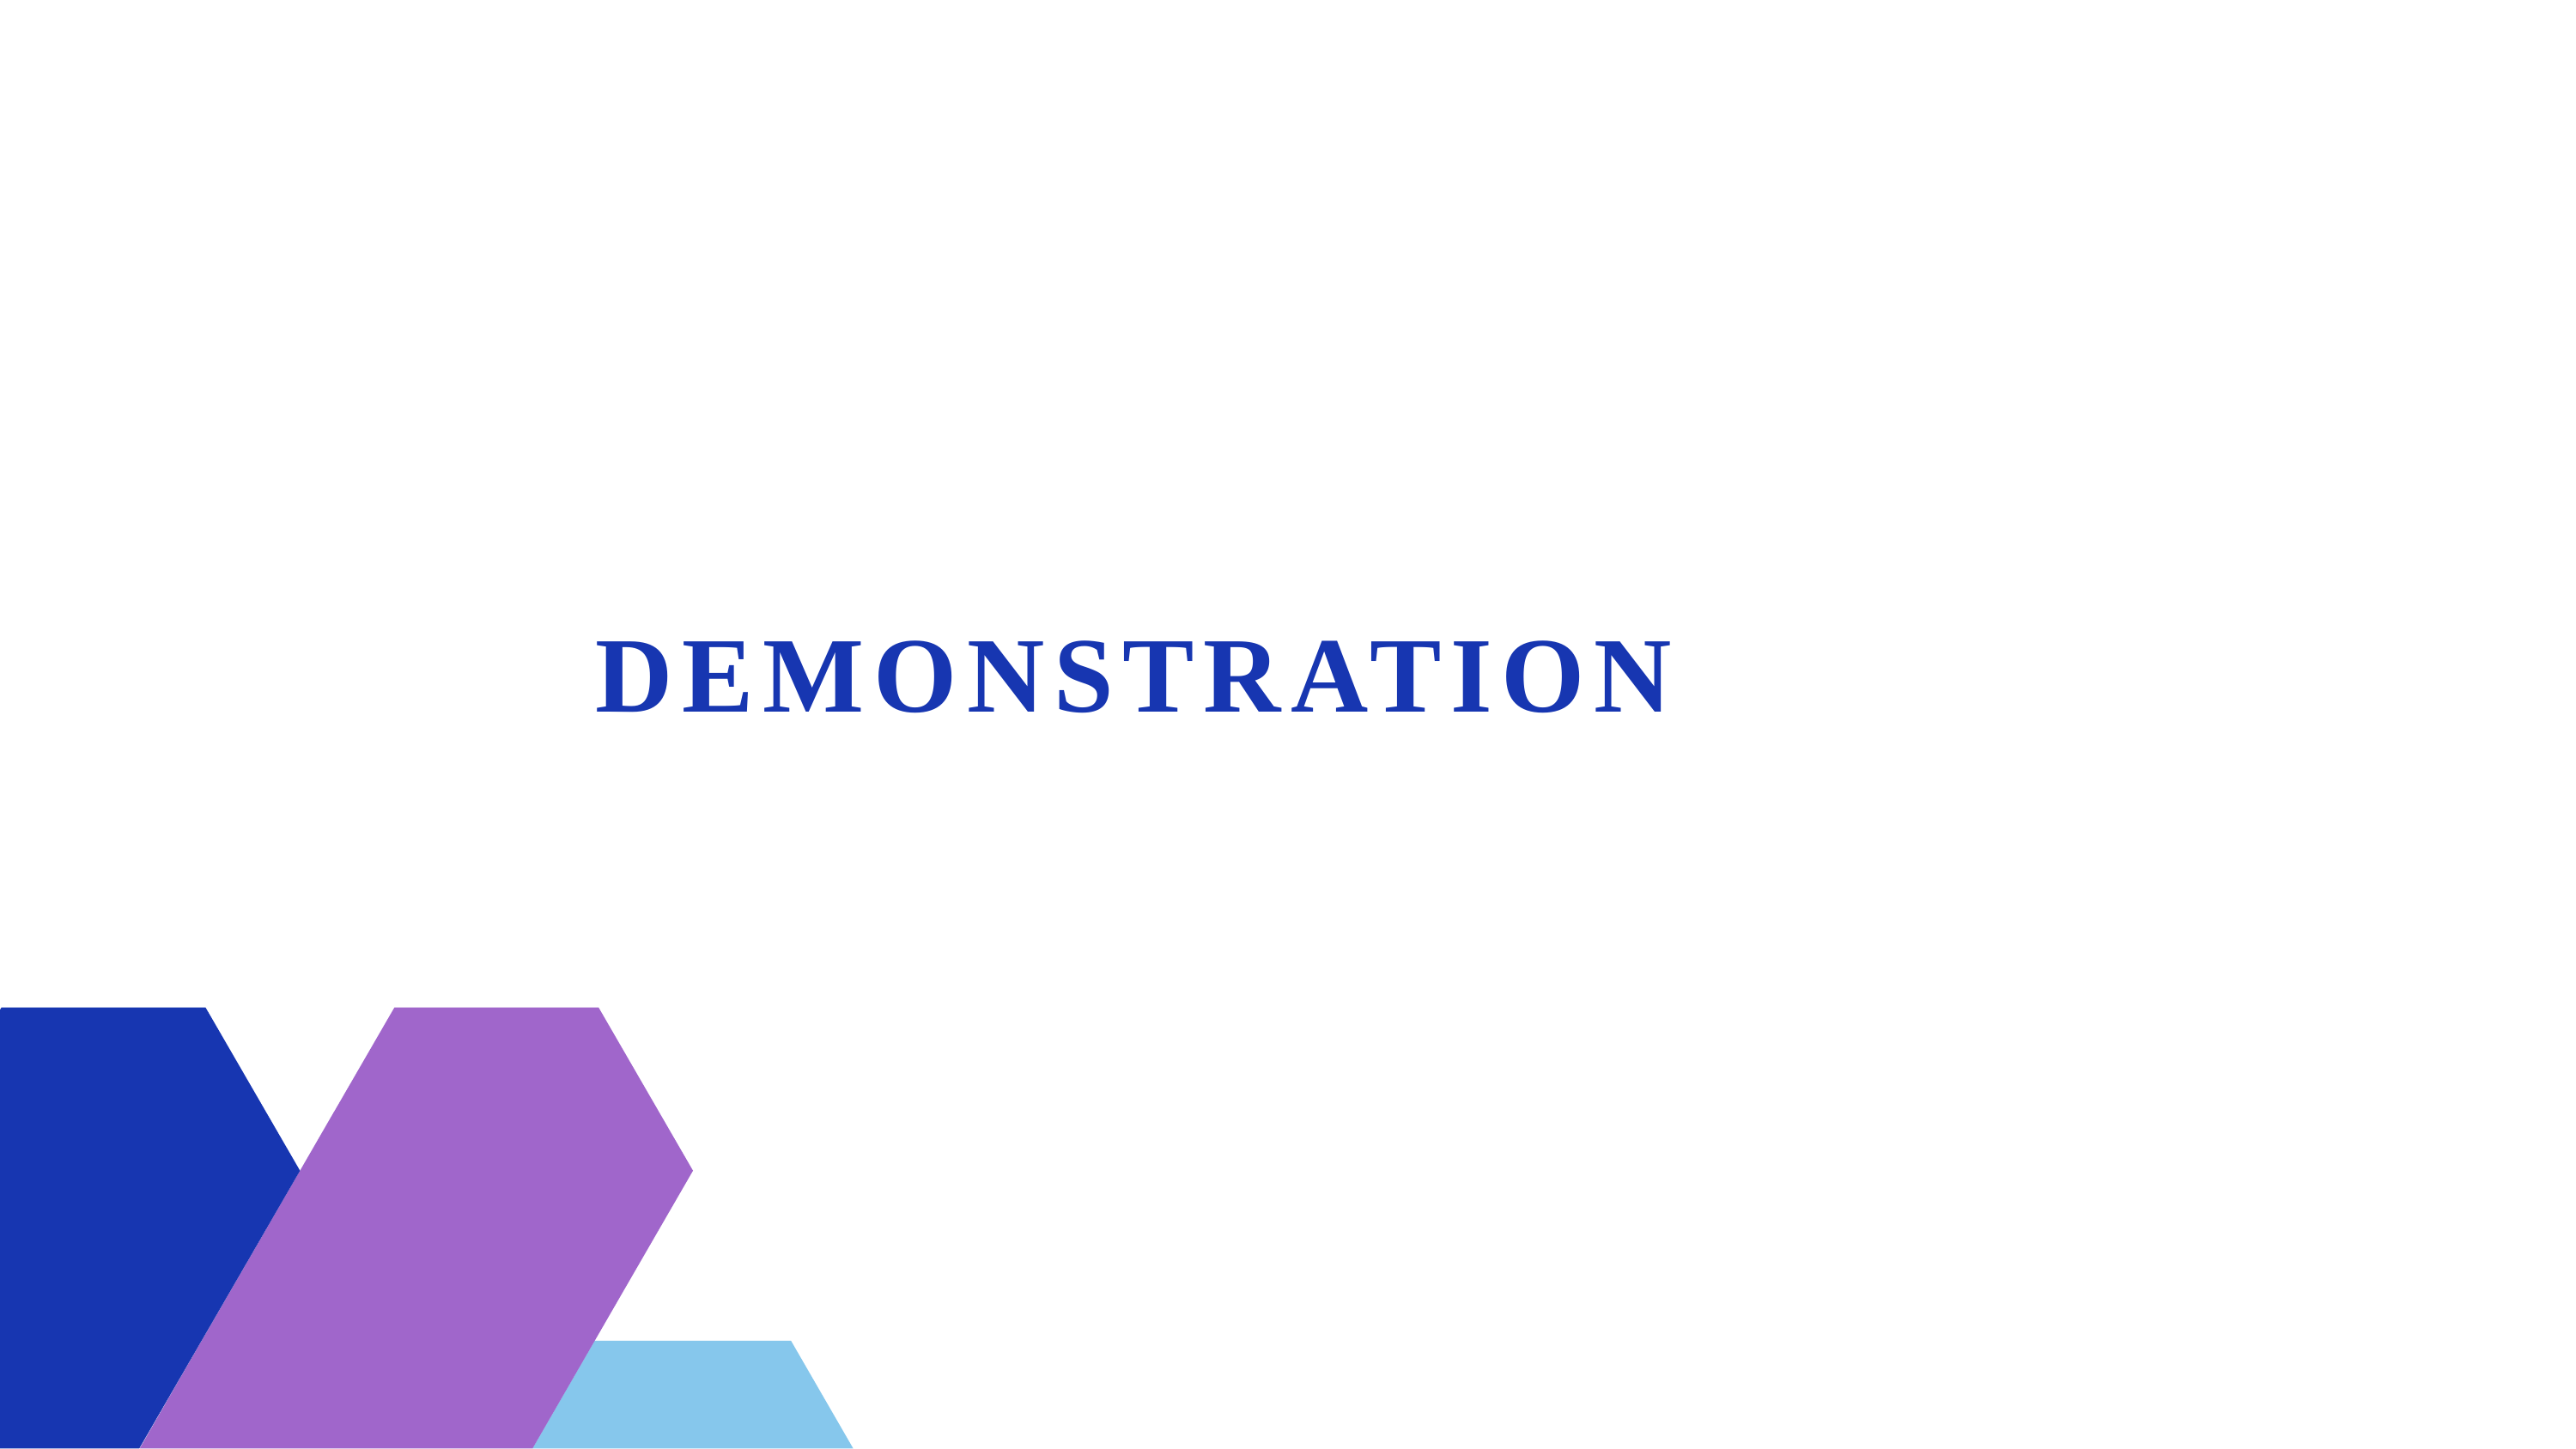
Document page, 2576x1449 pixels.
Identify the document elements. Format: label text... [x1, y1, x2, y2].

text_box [0, 1007, 854, 1449]
text_box DEMONSTRATION [580, 530, 1996, 740]
